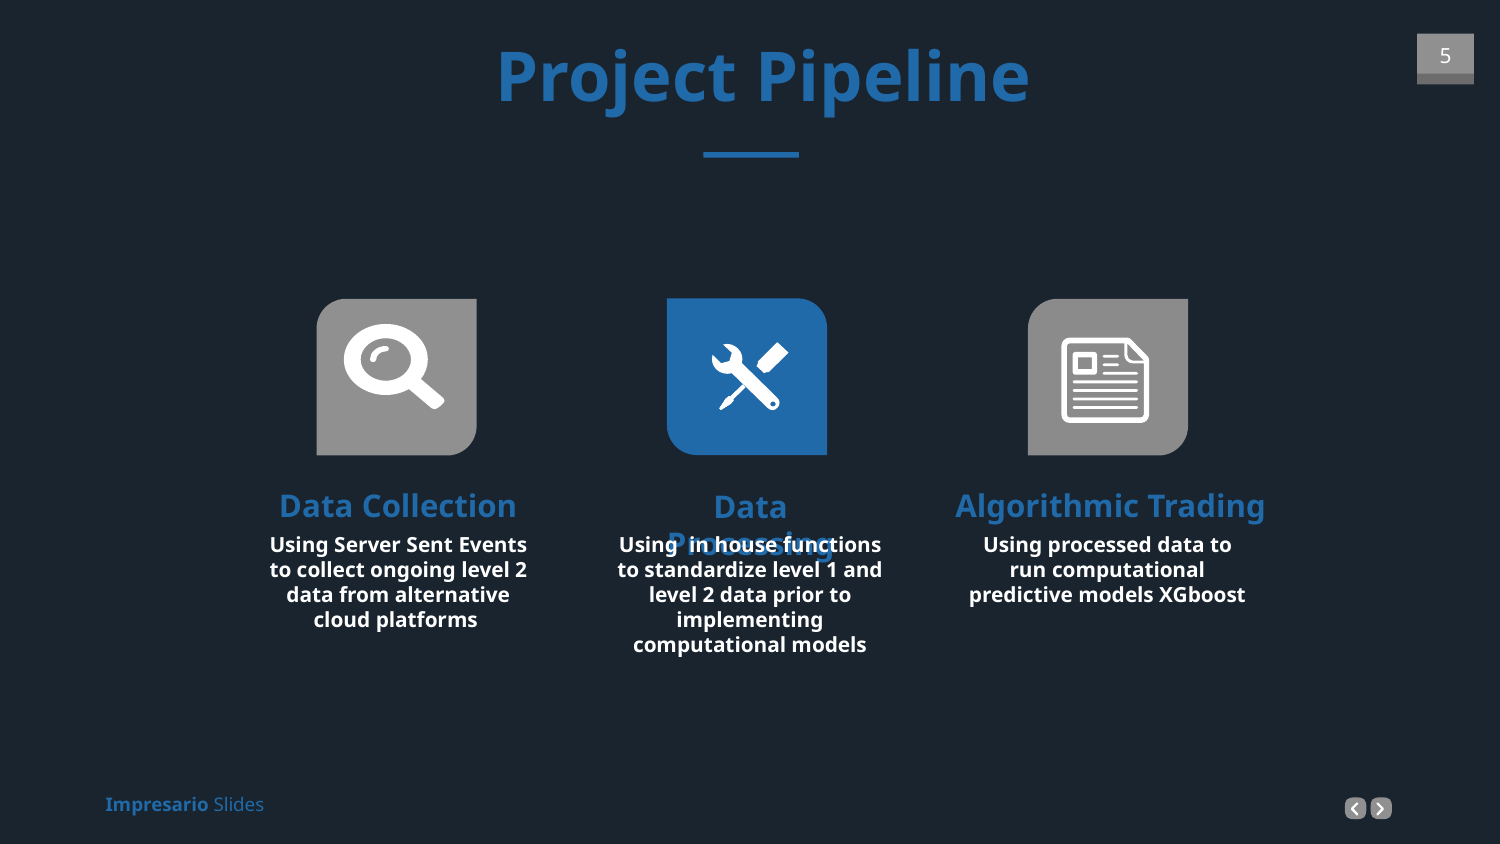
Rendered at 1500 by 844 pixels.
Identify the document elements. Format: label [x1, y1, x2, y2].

text_box [118, 29, 1410, 158]
text_box [597, 298, 903, 639]
text_box [245, 298, 551, 639]
text_box [867, 298, 1355, 614]
